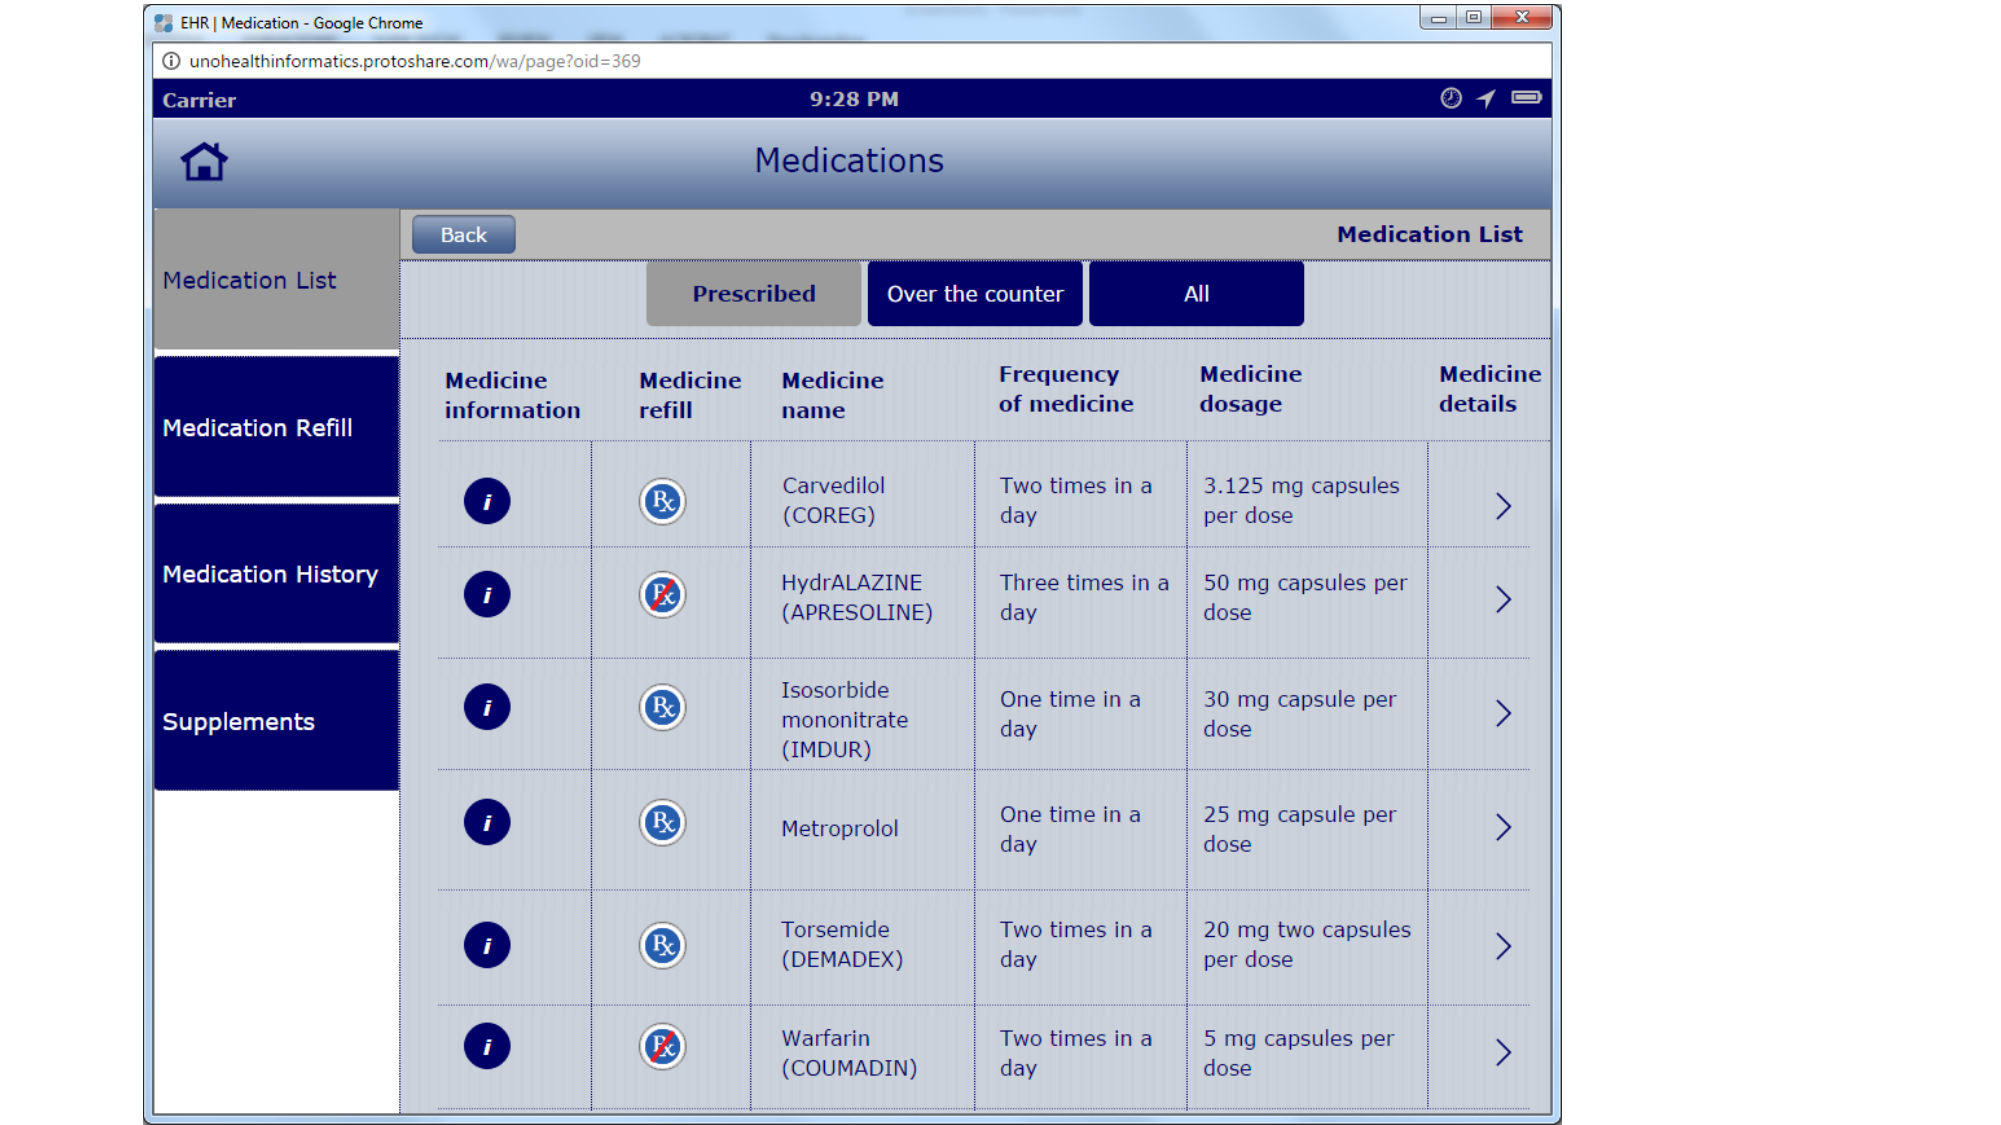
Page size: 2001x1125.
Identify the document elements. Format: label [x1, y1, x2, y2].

picture [143, 4, 1562, 1125]
